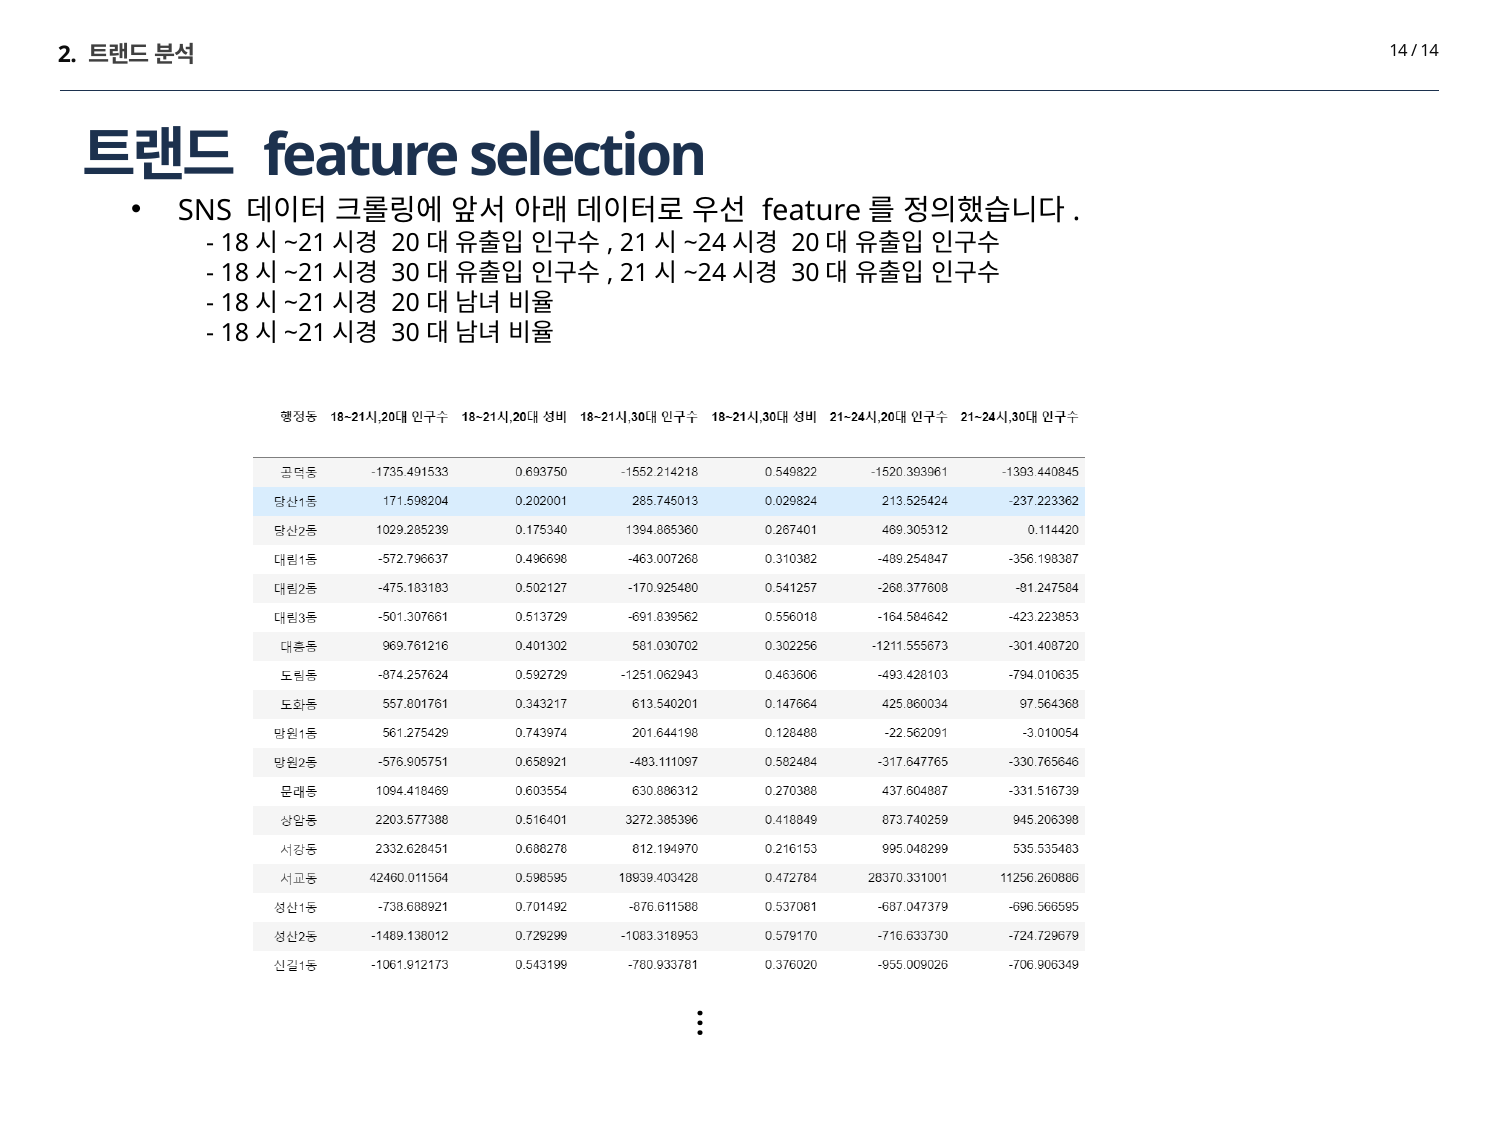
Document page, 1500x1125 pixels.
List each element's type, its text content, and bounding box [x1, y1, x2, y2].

text_box 2. 트랜드 분석 [43, 32, 668, 75]
text_box SNS 데이터 크롤링에 앞서 아래 데이터로 우선 feature를 정의했습니다. - 18시~21시경 20대 유출입 인구수, 21시~24시경 20대 유출입 인구수 - 18시~21시경 30대 유출입 인구수, 21시~24시경 30대 유출입 인구수 - 18시~21시경 20대 남녀 비율 - 18시~21시경 30대 남녀 비율 [116, 183, 1388, 773]
text_box 14 / 14 [1193, 32, 1454, 70]
picture [253, 396, 1099, 978]
text_box 트랜드 feature selection [67, 104, 1215, 201]
text_box … [667, 994, 743, 1076]
